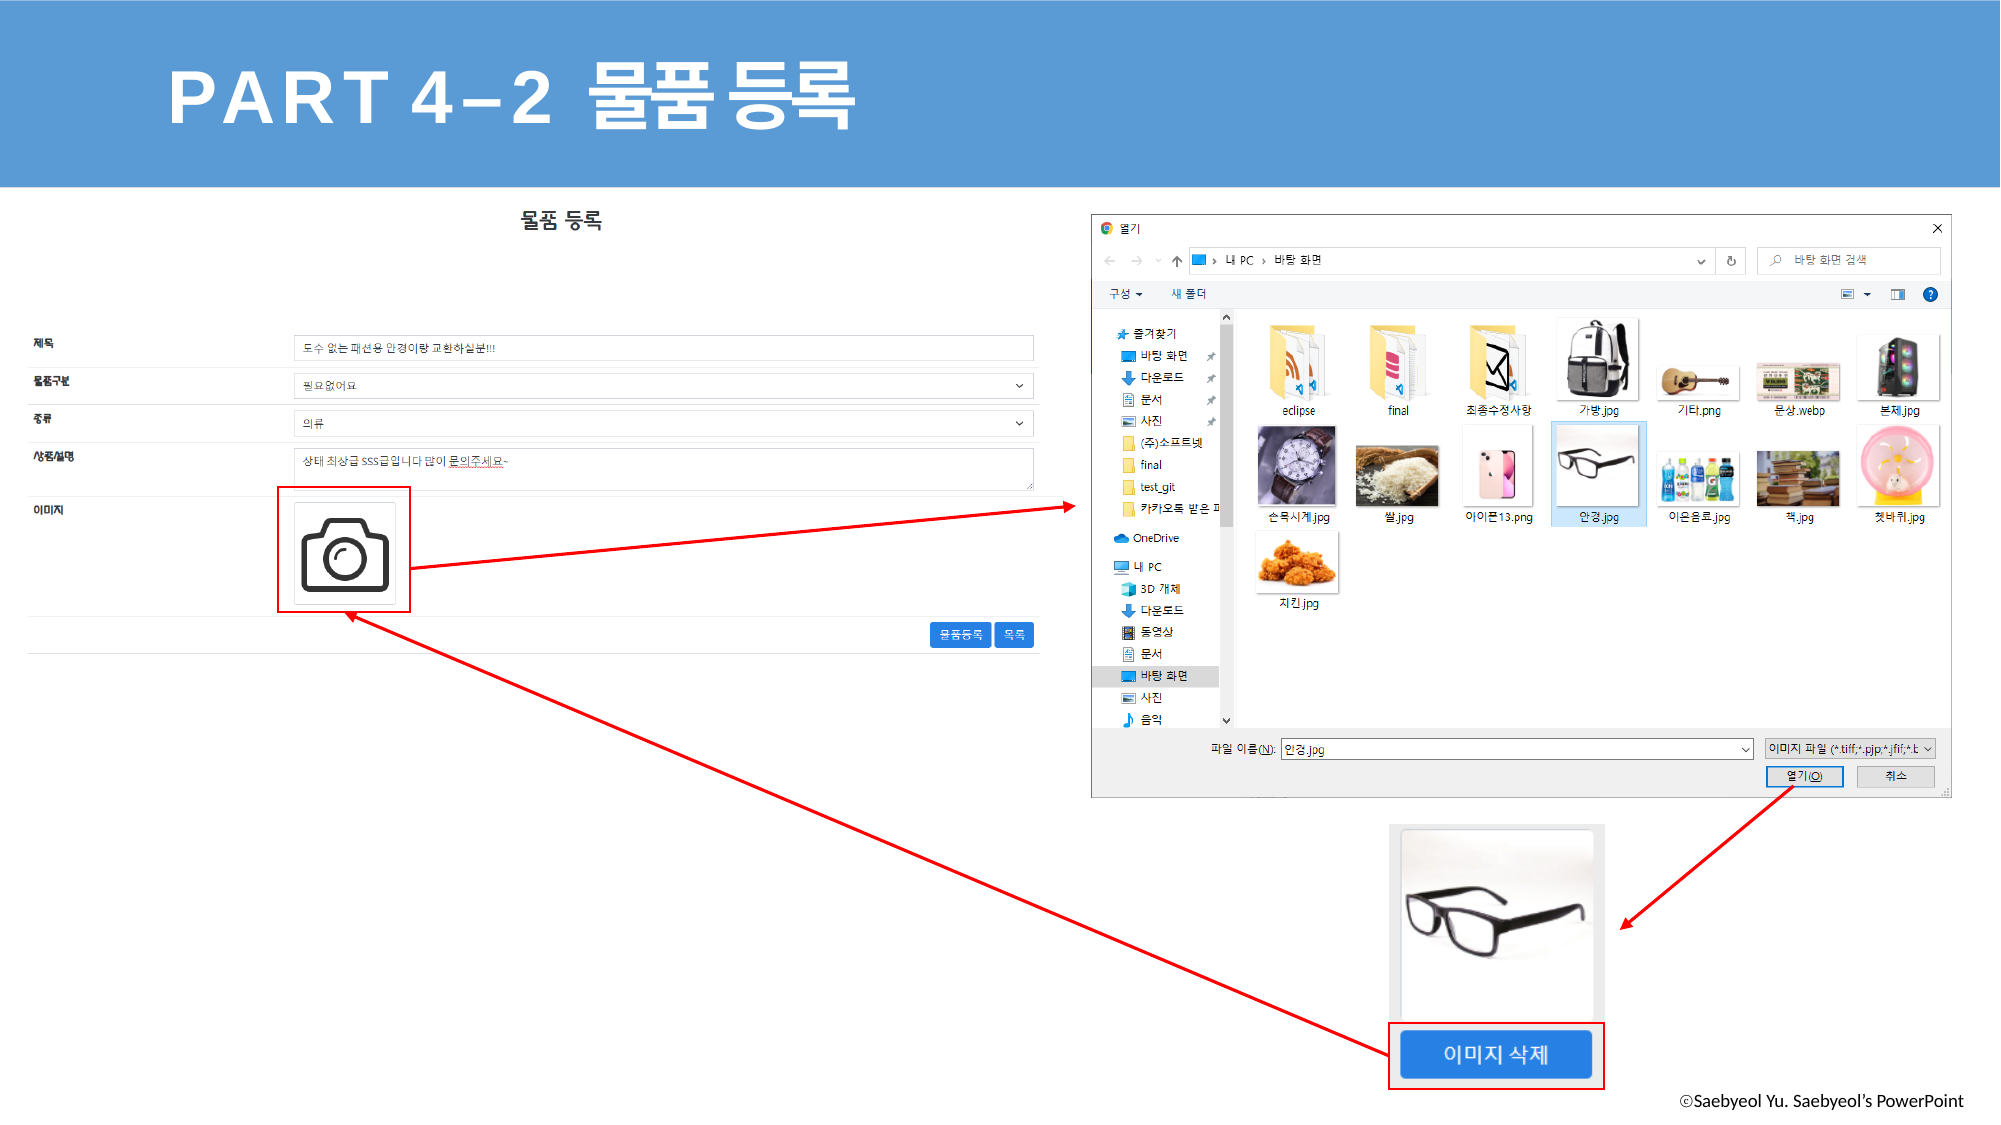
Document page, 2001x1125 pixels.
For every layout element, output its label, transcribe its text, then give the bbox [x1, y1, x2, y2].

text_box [344, 612, 1389, 1056]
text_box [1619, 785, 1794, 930]
picture [1389, 824, 1605, 1089]
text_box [410, 505, 1076, 569]
picture [17, 196, 1063, 668]
text_box [0, 0, 2000, 187]
picture [1091, 214, 1952, 798]
text_box P A R T 4 – 2 물품 등록 [152, 40, 874, 146]
